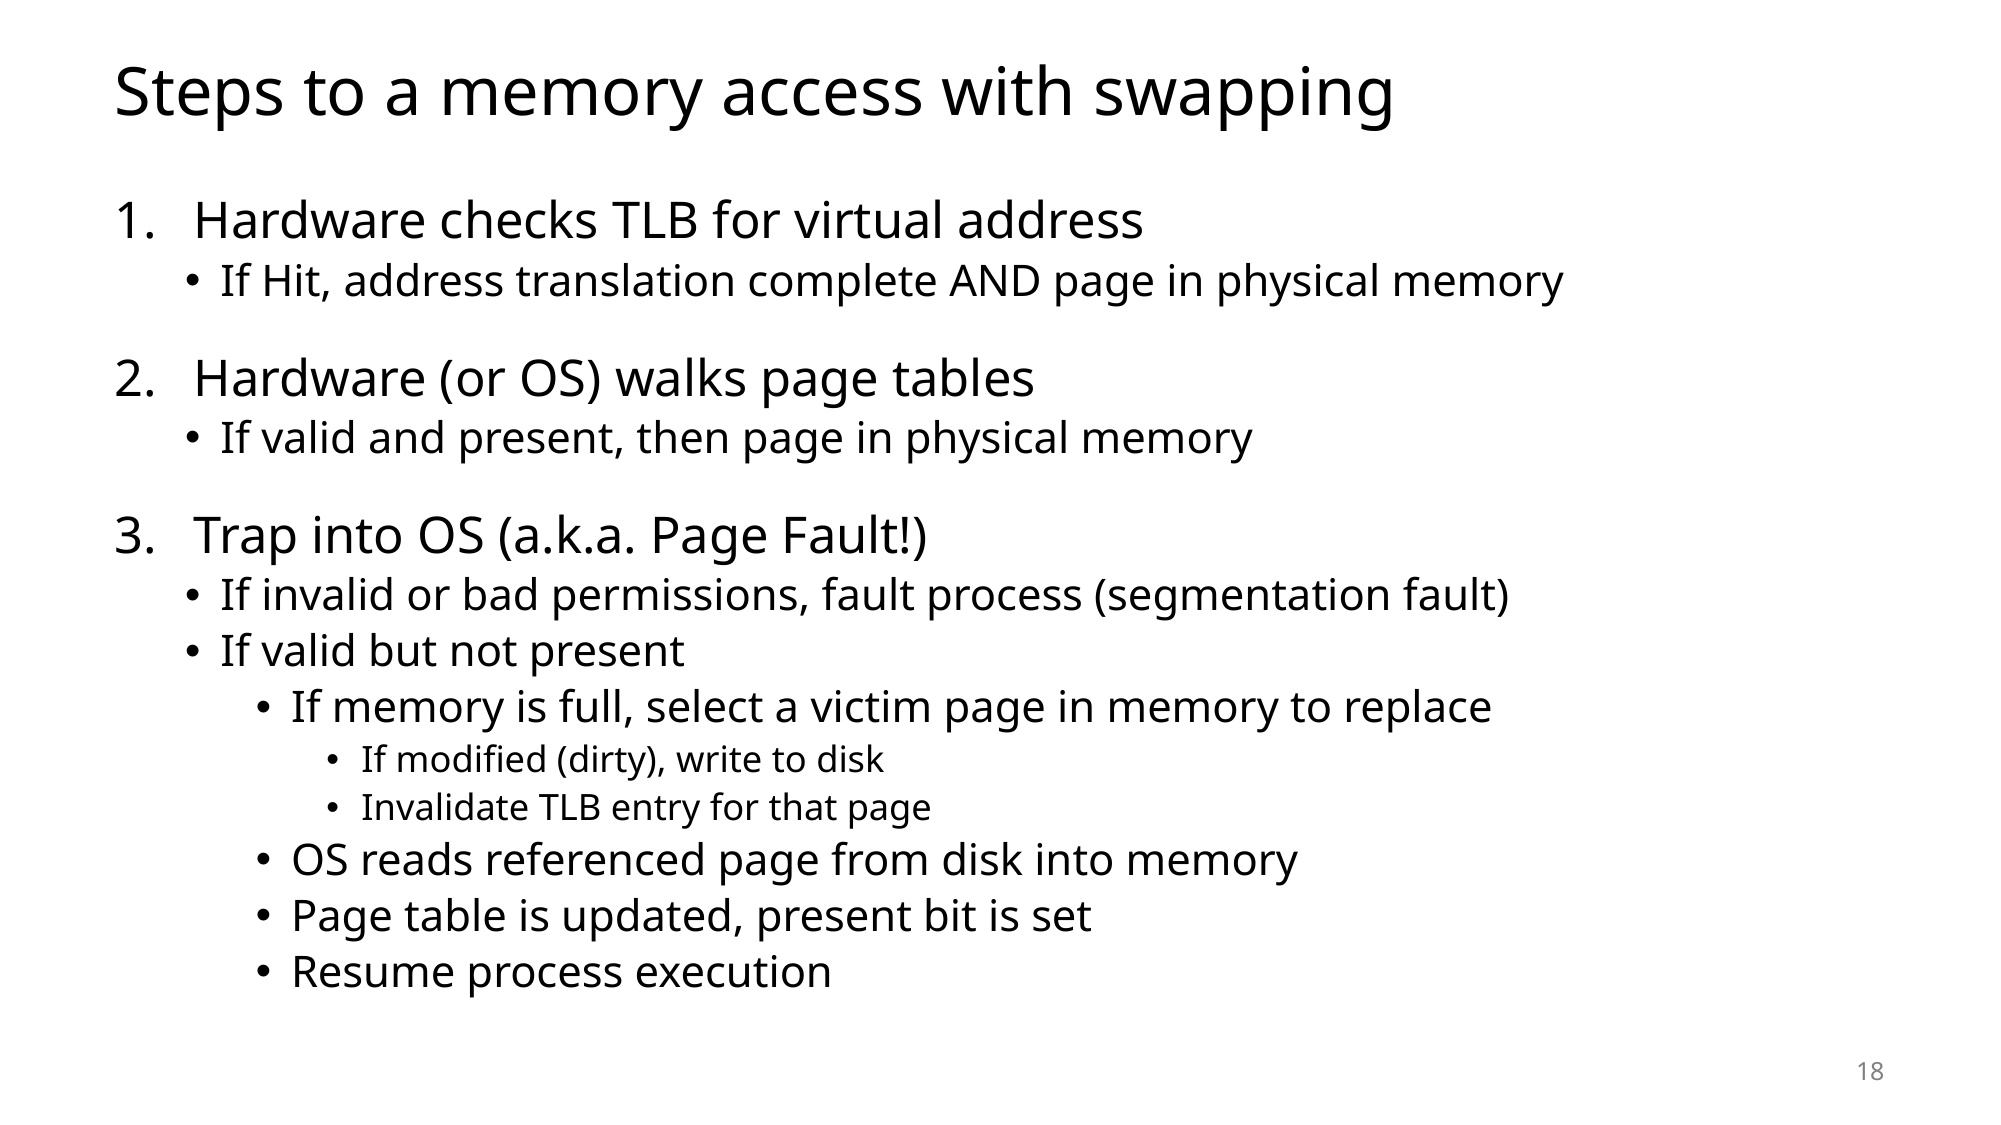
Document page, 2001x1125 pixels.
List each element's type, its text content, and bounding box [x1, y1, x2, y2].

title Steps to a memory access with swapping [99, 37, 1900, 150]
slide_number 18 [1749, 1042, 1900, 1103]
list Hardware checks TLB for virtual address If Hit, address translation complete AND page in physical memory Hardware (or OS) walks page tables If valid and present, then page in physical memory Trap into OS (a.k.a. Page Fault!) If invalid or bad permissions, fault process (segmentation fault) If valid but not present If memory is full, select a victim page in memory to replace If modified (dirty), write to disk Invalidate TLB entry for that page OS reads referenced page from disk into memory Page table is updated, present bit is set Resume process execution [99, 187, 1900, 1013]
